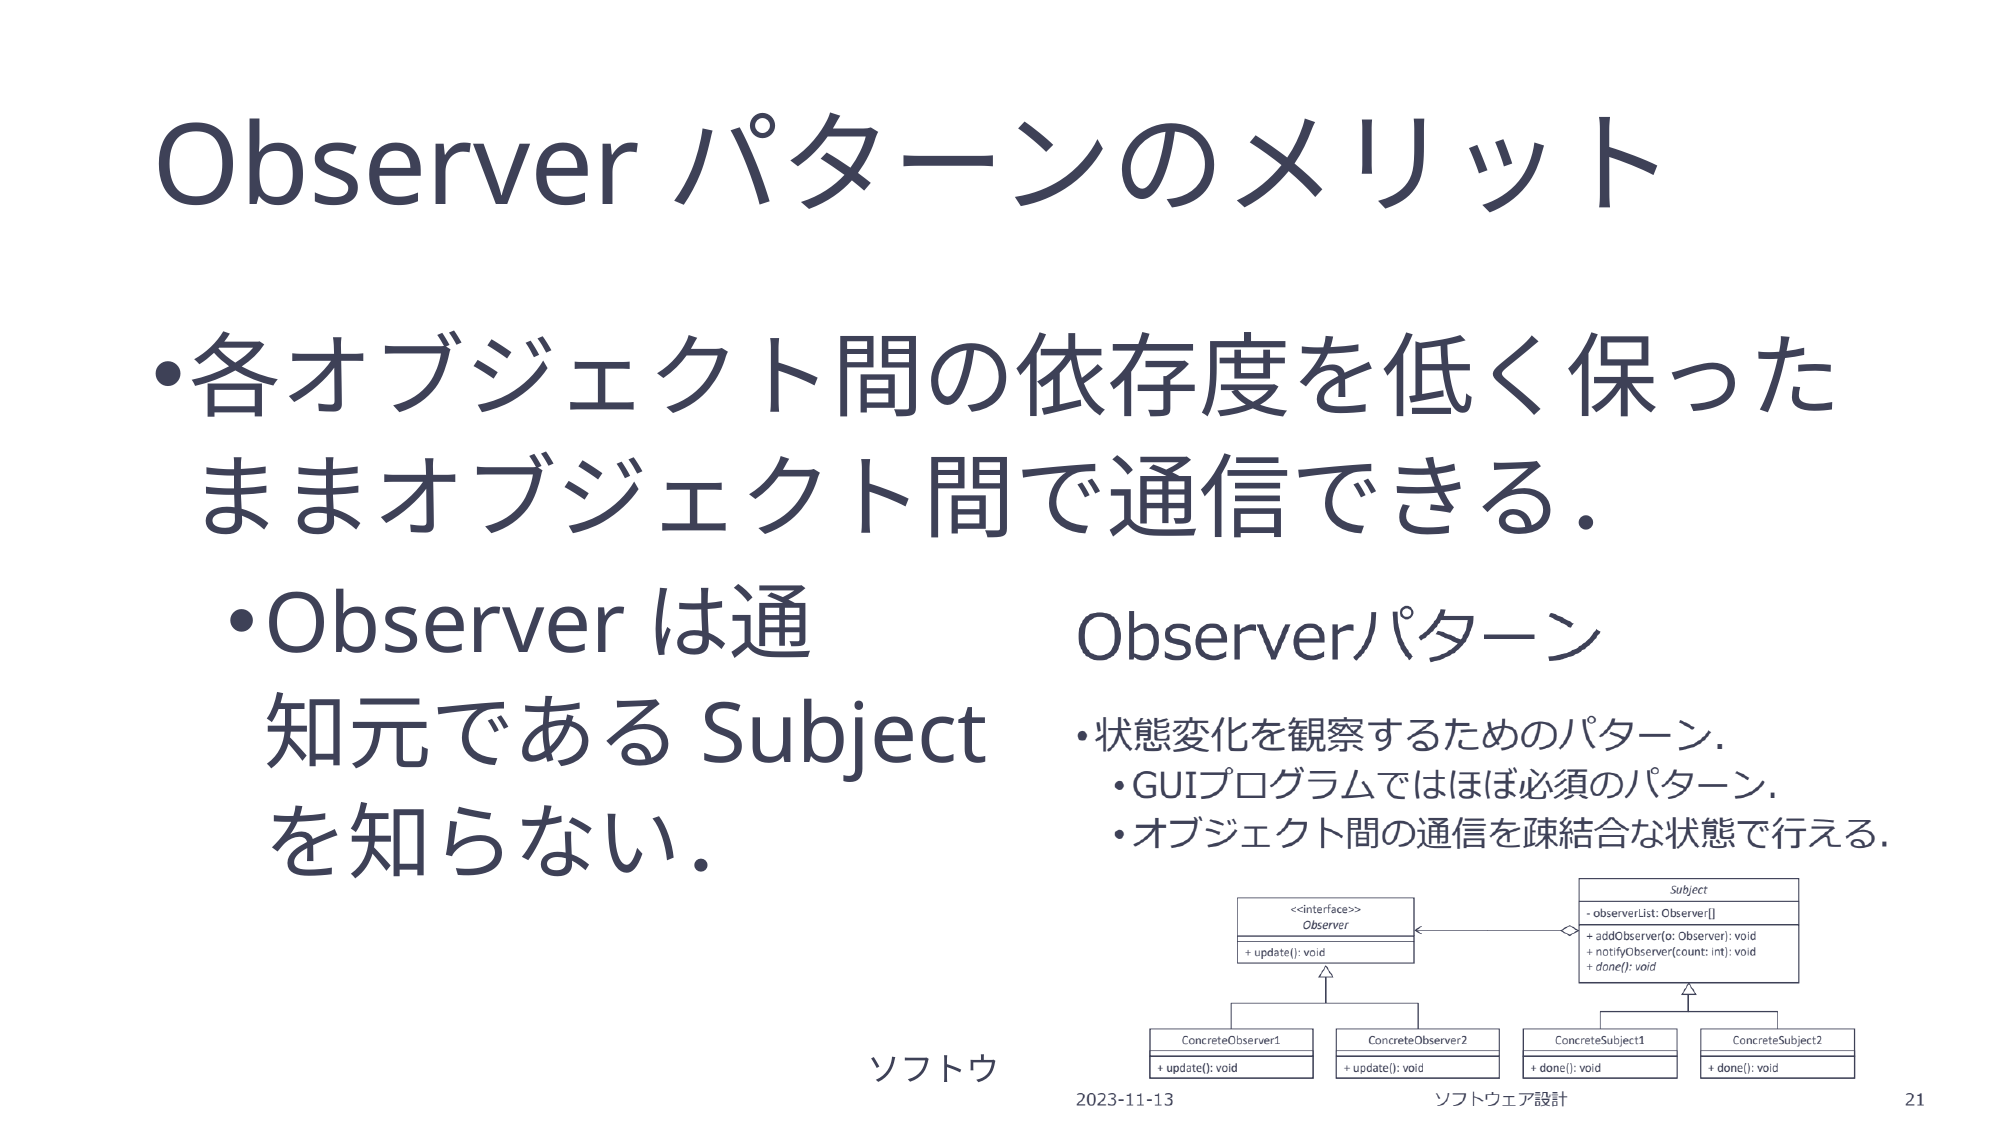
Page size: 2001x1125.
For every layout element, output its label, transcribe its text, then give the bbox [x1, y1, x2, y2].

title Observerパターンのメリット [137, 59, 1863, 278]
picture [999, 562, 2000, 1125]
footer ソフトウェア設計 [662, 1042, 999, 1103]
list 各オブジェクト間の依存度を低く保ったままオブジェクト間で通信できる． Observerは通 知元であるSubject を知らない． [137, 299, 1863, 956]
